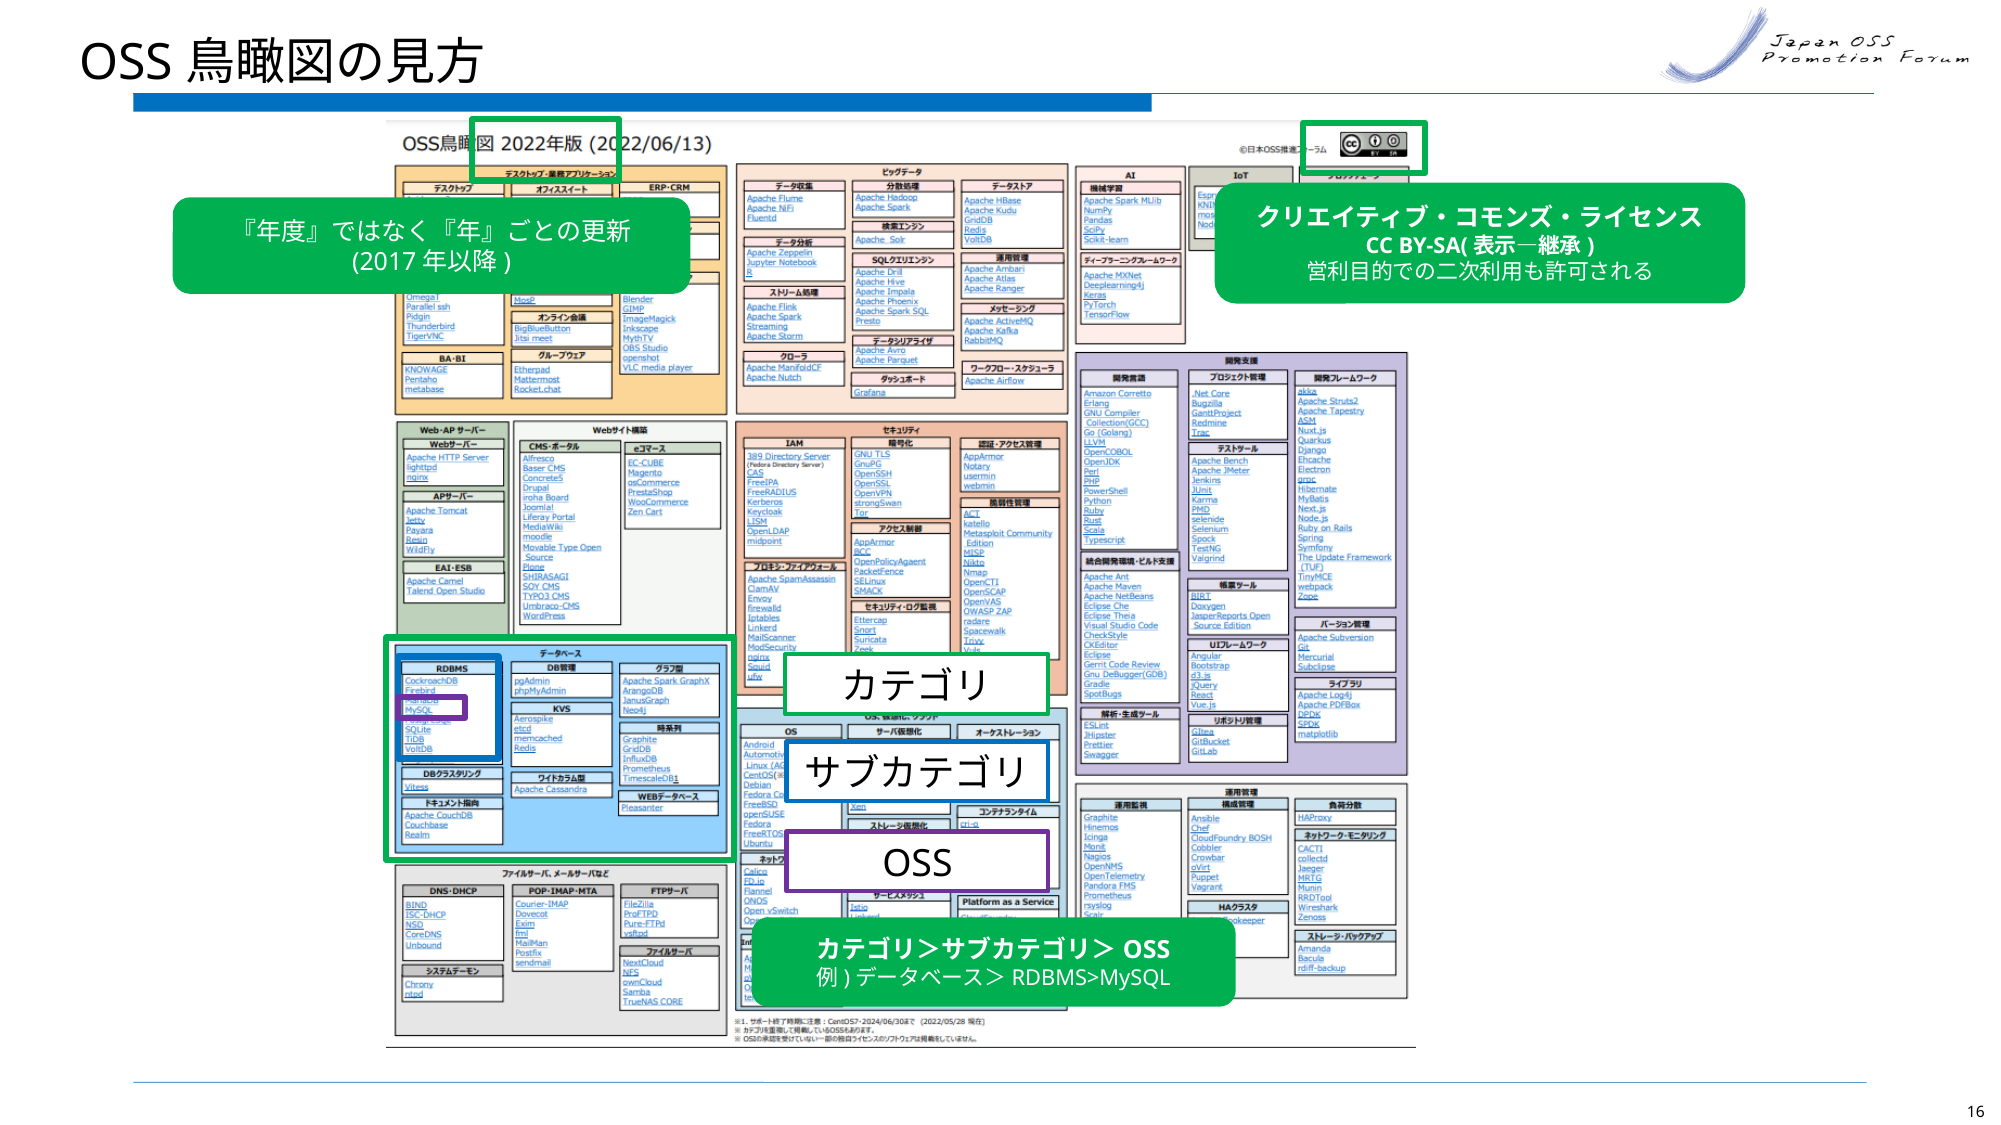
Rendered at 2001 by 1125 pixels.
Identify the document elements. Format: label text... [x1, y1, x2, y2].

picture [386, 119, 1416, 1048]
text_box クリエイティブ・コモンズ・ライセンス CC BY-SA(表示—継承) 営利目的での二次利用も許可される [1420, 182, 1746, 304]
text_box 『年度』ではなく『年』ごとの更新 (2017年以降) [172, 197, 380, 294]
text_box [1418, 121, 1427, 175]
slide_number 16 [1874, 1093, 2000, 1125]
title OSS鳥瞰図の見方 [64, 17, 1961, 95]
picture [1634, 0, 1995, 91]
